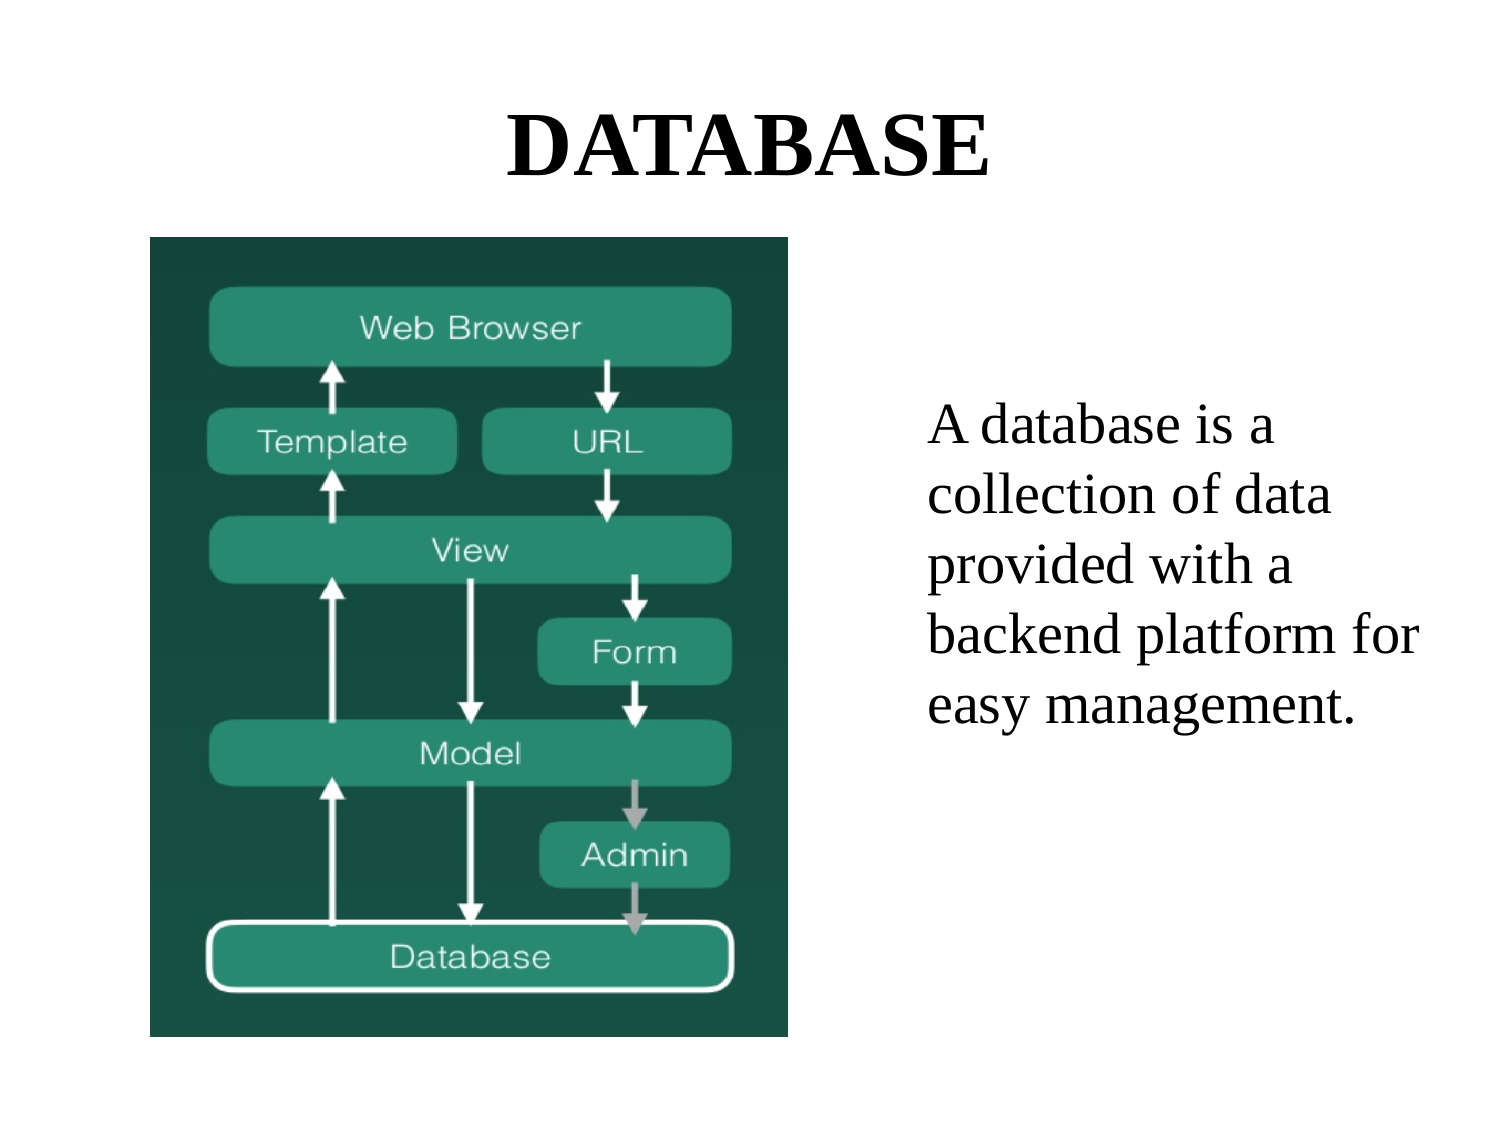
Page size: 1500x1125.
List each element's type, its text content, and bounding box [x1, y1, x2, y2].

picture [149, 237, 788, 1037]
title DATABASE [75, 45, 1425, 233]
list A database is a collection of data provided with a backend platform for easy management. [912, 378, 1463, 938]
